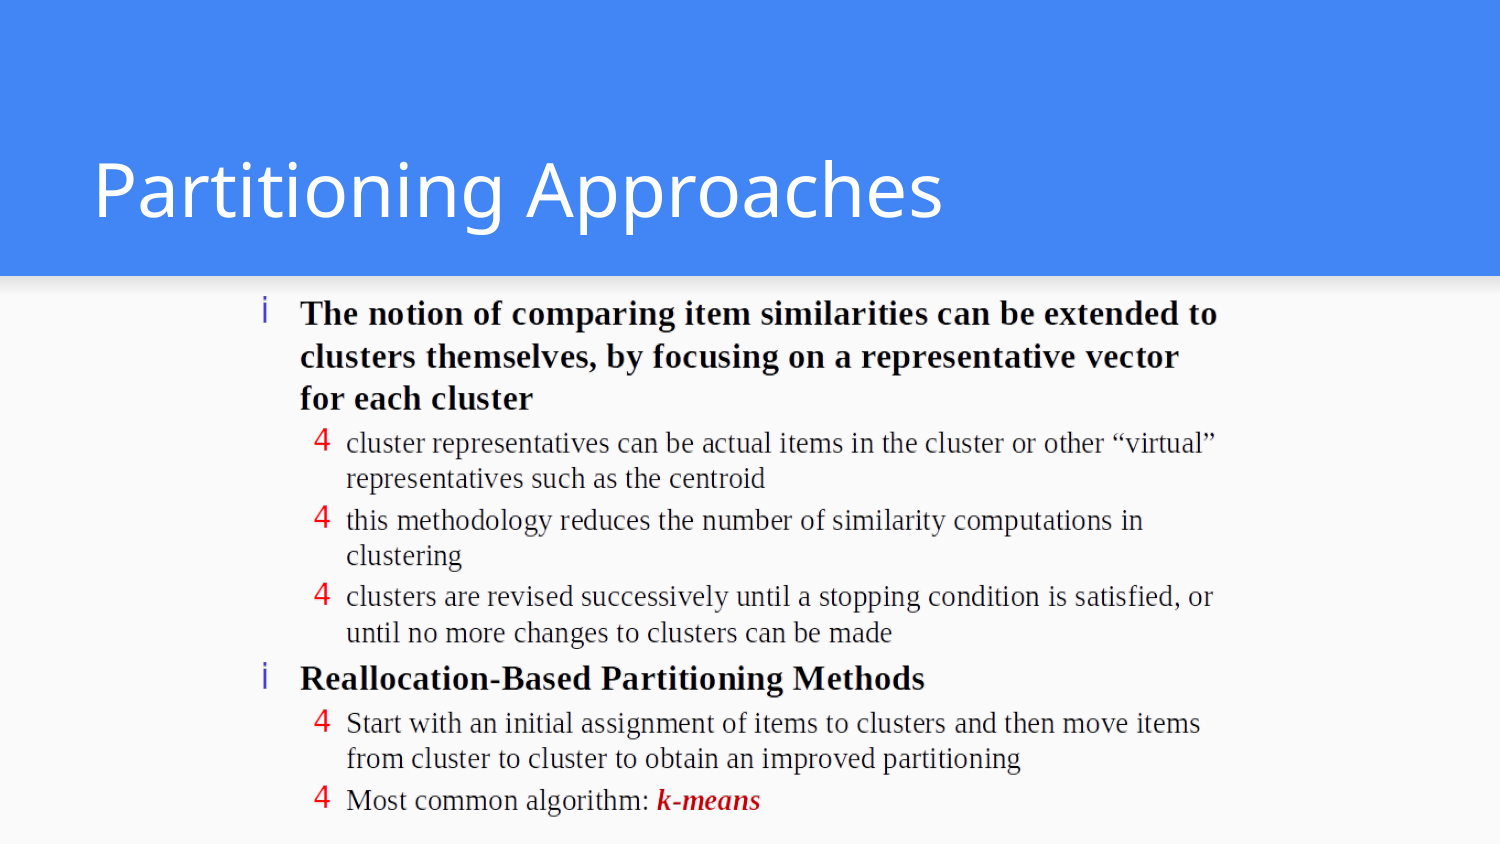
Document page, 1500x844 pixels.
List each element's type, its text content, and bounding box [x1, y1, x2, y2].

picture [249, 284, 1243, 830]
title Partitioning Approaches [77, 121, 1427, 248]
